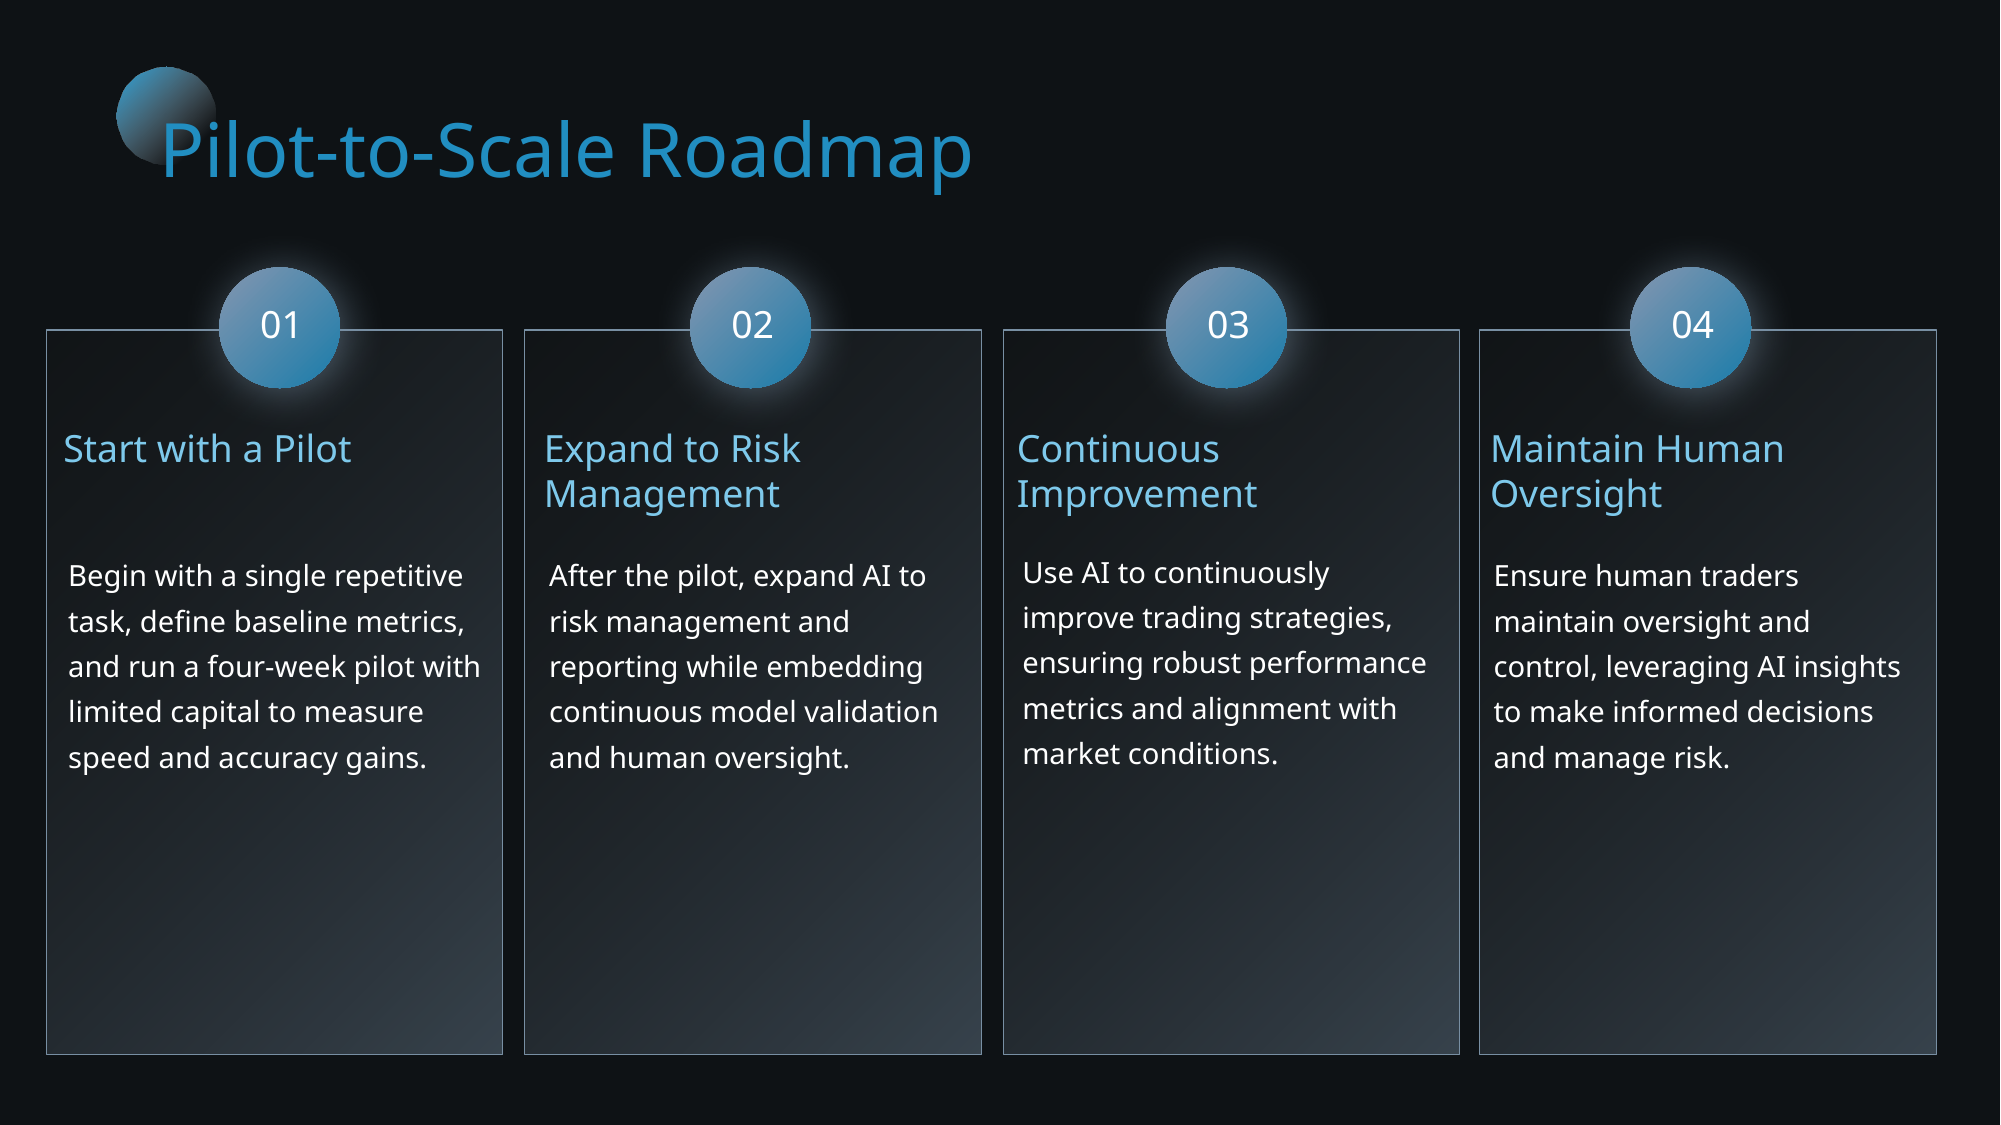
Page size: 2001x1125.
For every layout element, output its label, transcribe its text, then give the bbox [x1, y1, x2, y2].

text_box Start with a Pilot [63, 424, 491, 470]
text_box [219, 357, 340, 388]
text_box 04 [1629, 300, 1756, 357]
text_box [219, 267, 340, 300]
text_box [1003, 329, 1460, 1055]
text_box [690, 357, 811, 388]
text_box [1166, 267, 1287, 300]
text_box Use AI to continuously improve trading strategies, ensuring robust performance metrics and alignment with market conditions. [1014, 536, 1452, 779]
text_box After the pilot, expand AI to risk management and reporting while embedding continuous model validation and human oversight. [541, 539, 973, 782]
text_box [1630, 267, 1751, 300]
text_box [690, 267, 811, 300]
text_box Ensure human traders maintain oversight and control, leveraging AI insights to make informed decisions and manage risk. [1486, 539, 1917, 782]
text_box Begin with a single repetitive task, define baseline metrics, and run a four-week pilot with limited capital to measure speed and accuracy gains. [60, 539, 498, 782]
text_box [1166, 357, 1287, 388]
text_box Continuous Improvement [1016, 424, 1444, 515]
text_box [1479, 329, 1937, 1055]
text_box 01 [218, 300, 345, 357]
text_box [524, 329, 982, 1055]
text_box Expand to Risk Management [543, 424, 971, 515]
text_box [1630, 357, 1751, 388]
text_box [46, 329, 503, 1055]
text_box [116, 66, 216, 165]
text_box Pilot-to-Scale Roadmap [159, 84, 1885, 193]
text_box 03 [1165, 300, 1292, 357]
text_box Maintain Human Oversight [1489, 424, 1918, 515]
text_box 02 [689, 300, 816, 357]
